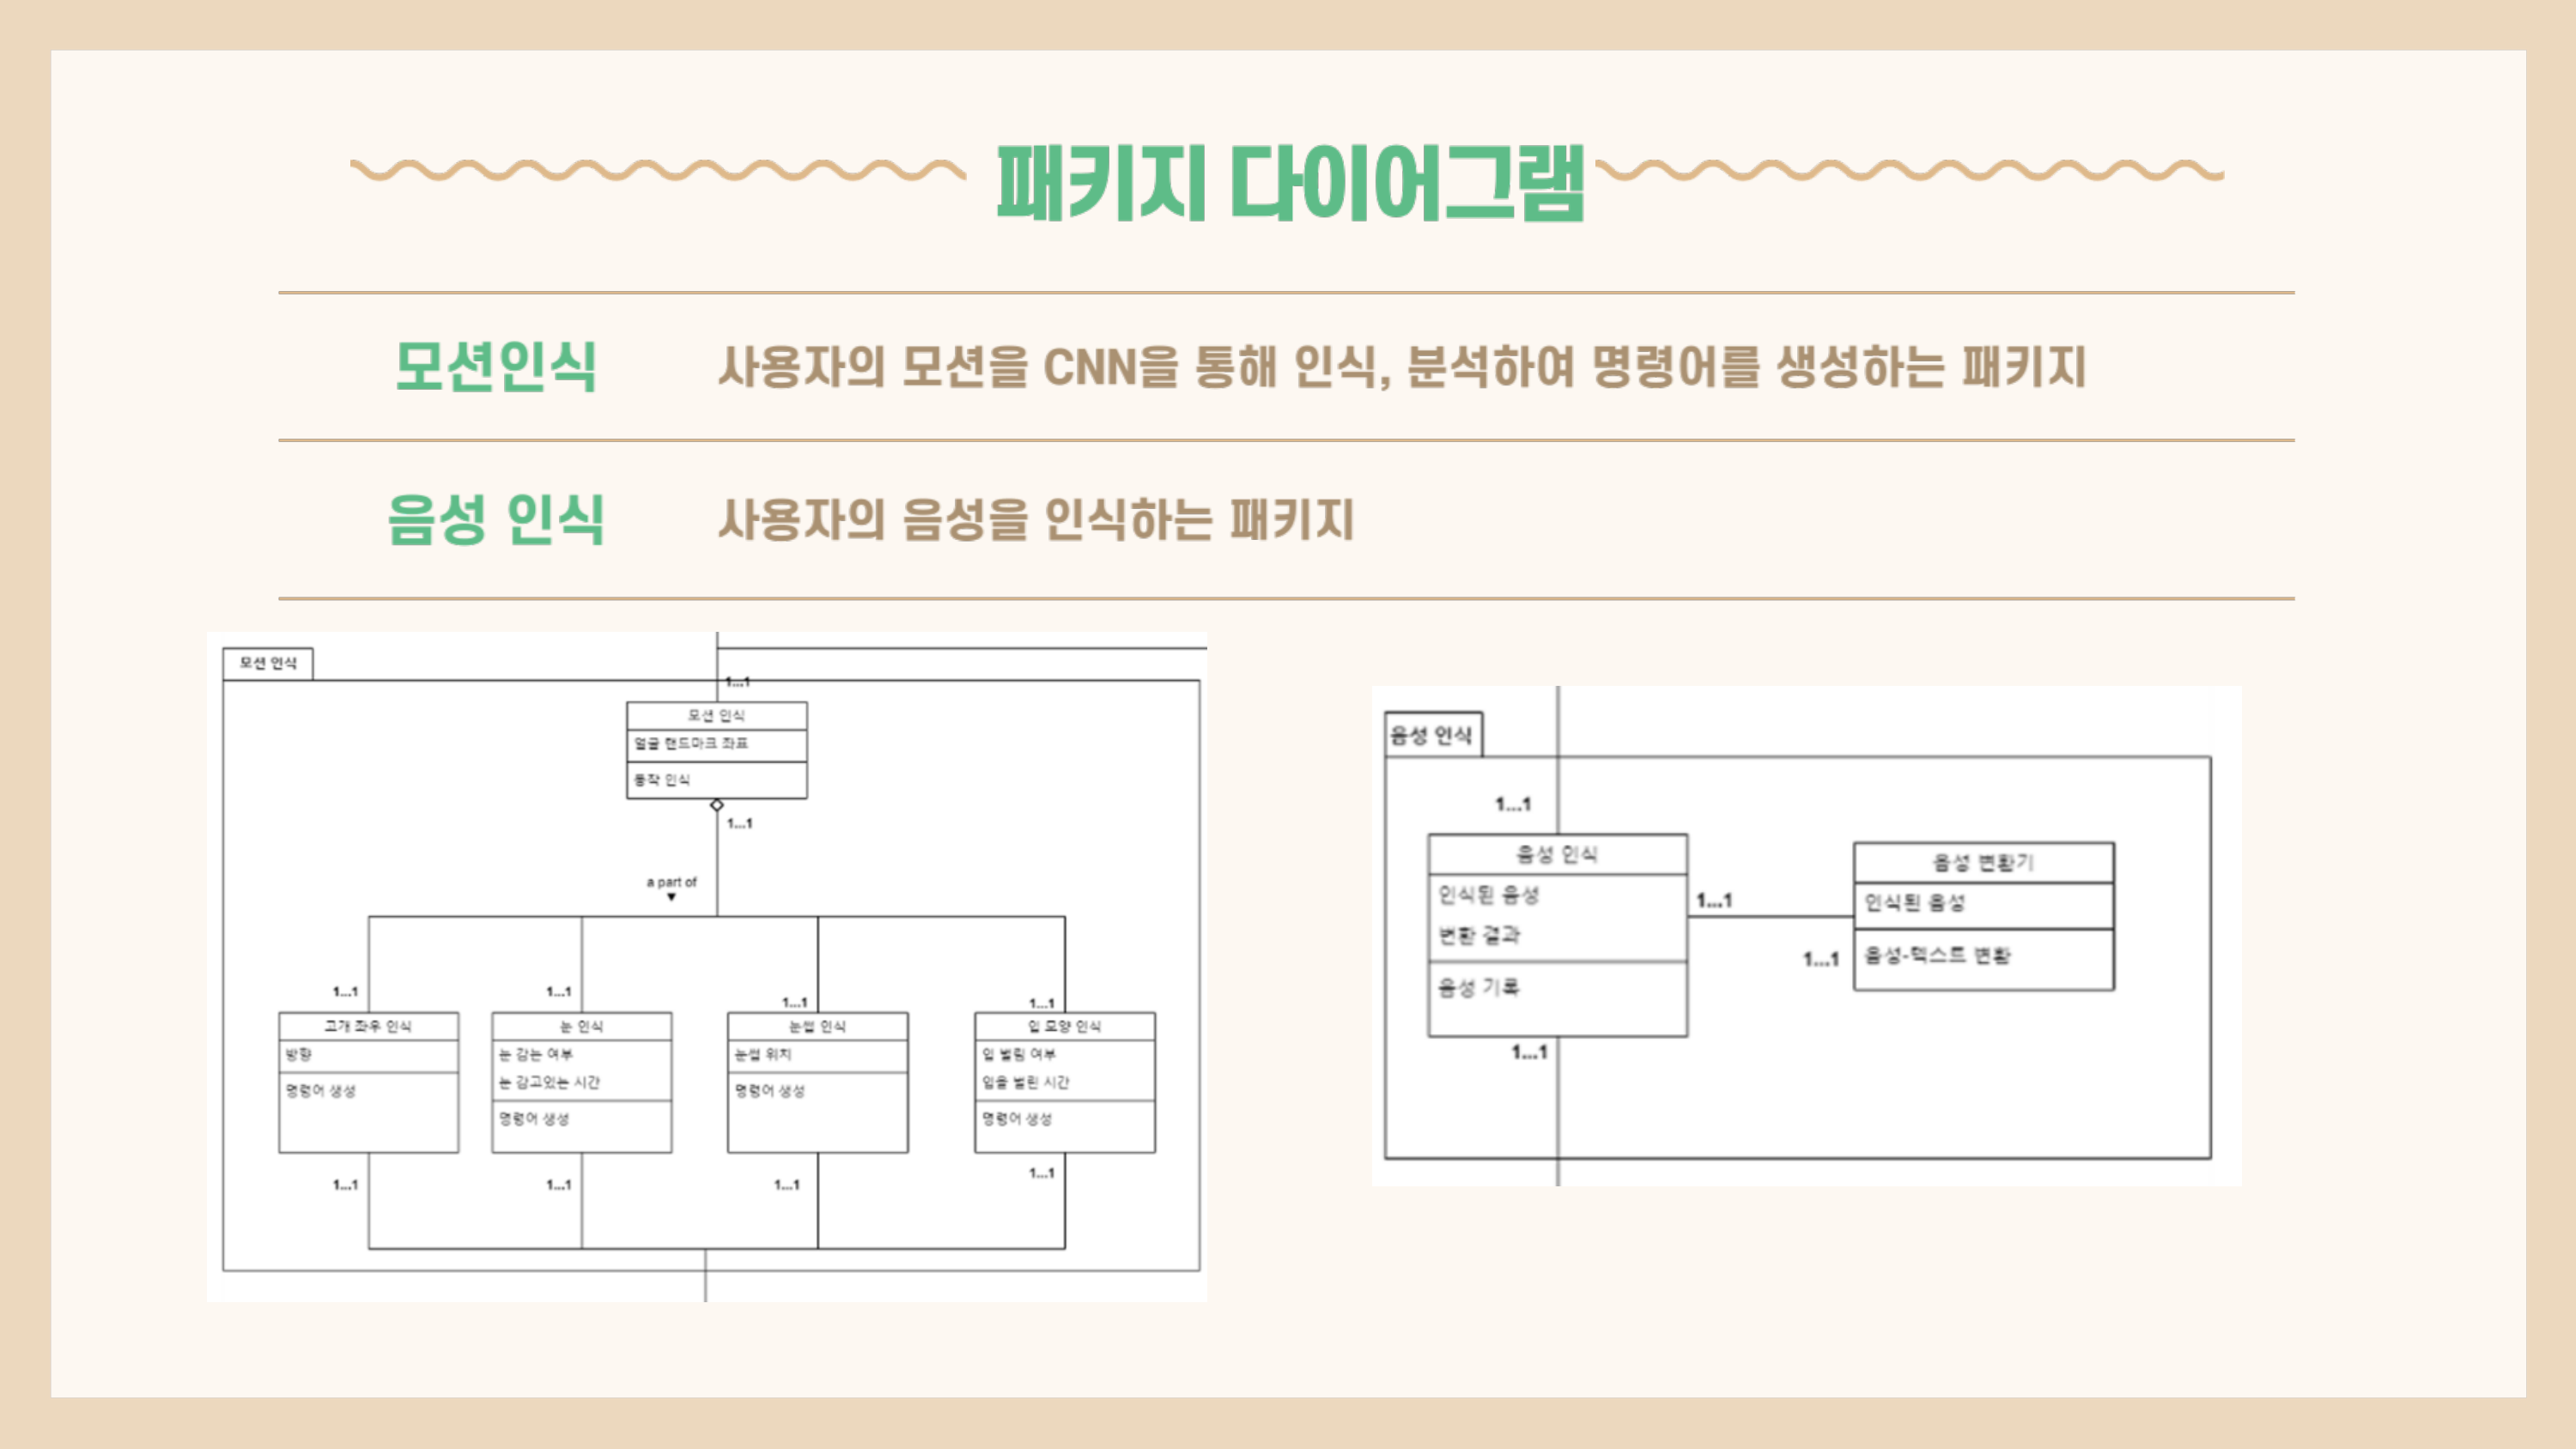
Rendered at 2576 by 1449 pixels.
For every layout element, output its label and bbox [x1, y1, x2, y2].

text_box [0, 0, 2576, 136]
picture [0, 113, 2576, 752]
text_box [207, 631, 1208, 1302]
text_box [1372, 686, 2243, 1187]
text_box [0, 761, 2576, 1449]
